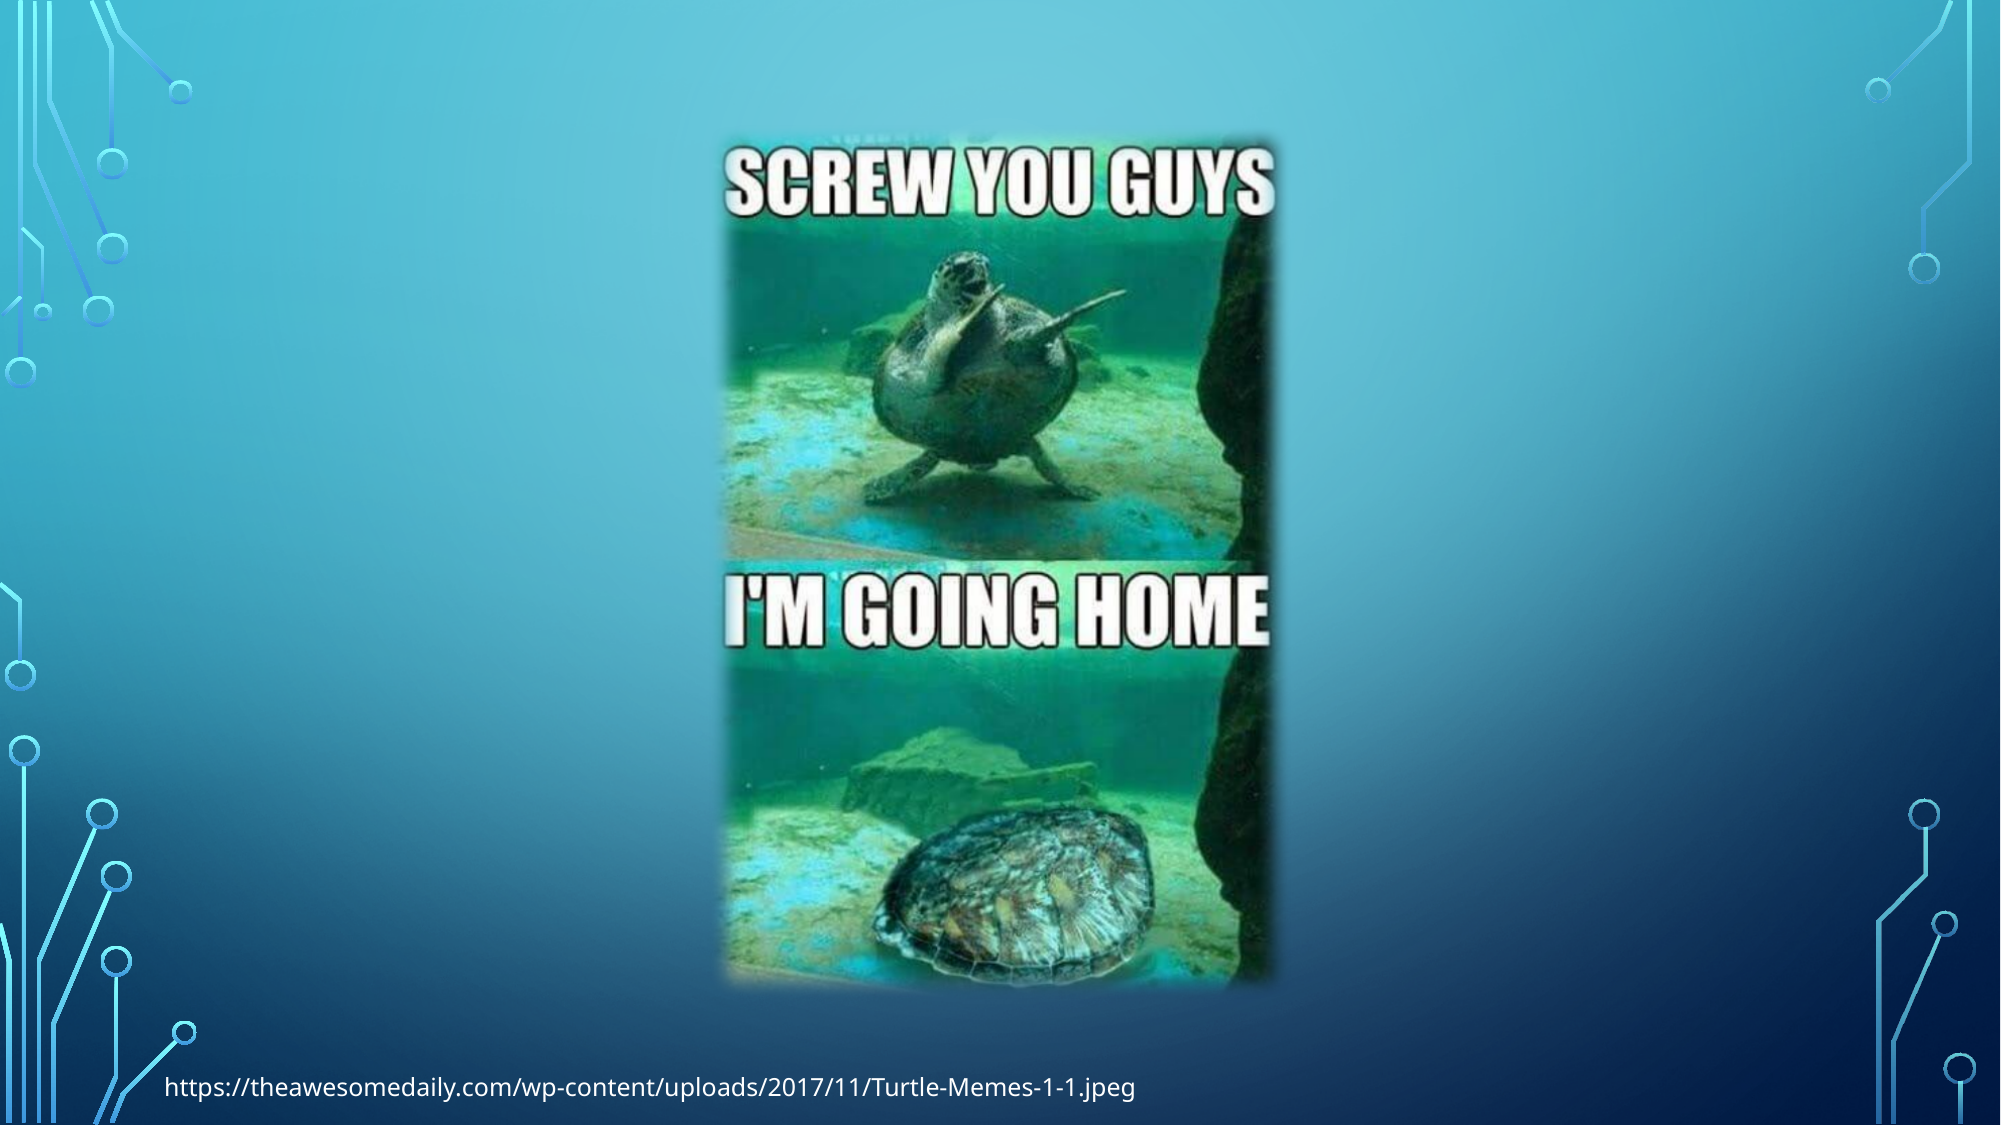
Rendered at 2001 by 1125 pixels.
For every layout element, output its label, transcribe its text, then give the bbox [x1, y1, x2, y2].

picture [709, 125, 1291, 1000]
text_box https://theawesomedaily.com/wp-content/uploads/2017/11/Turtle-Memes-1-1.jpeg [149, 1064, 1668, 1110]
text_box [187, 41, 1630, 434]
